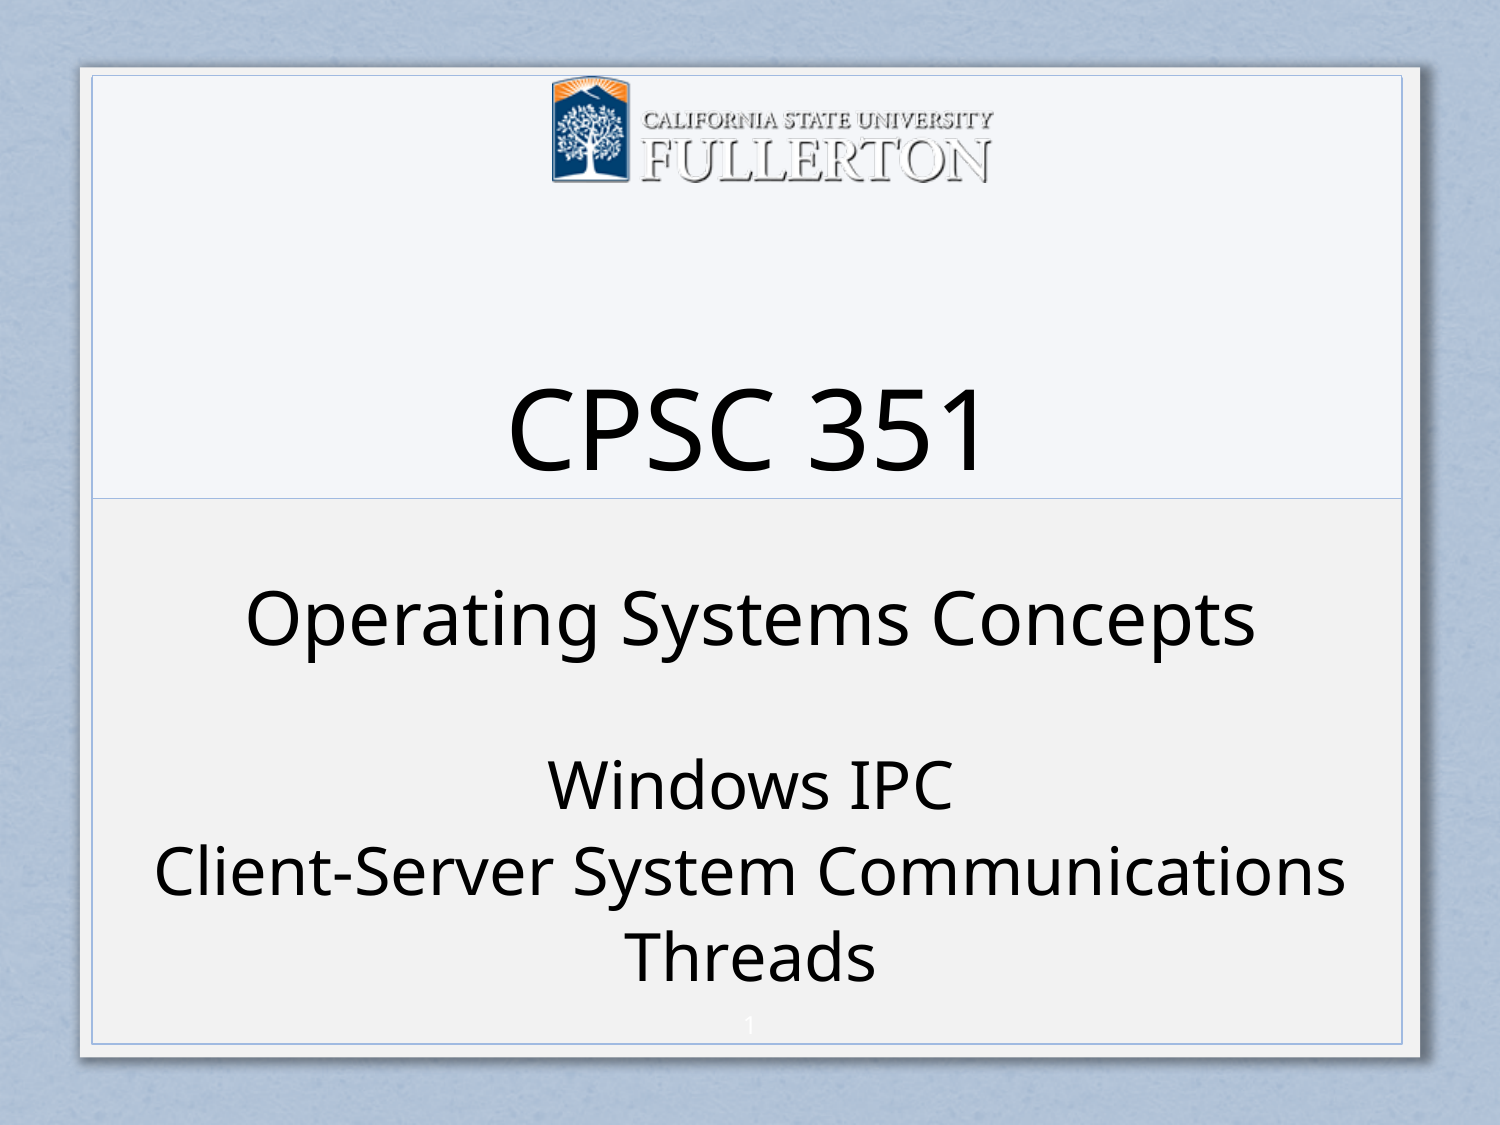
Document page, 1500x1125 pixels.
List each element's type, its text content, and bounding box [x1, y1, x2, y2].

subtitle Operating Systems Concepts Windows IPC Client-Server System Communications Threads [127, 562, 1375, 1001]
title CPSC 351 [150, 184, 1355, 500]
picture [552, 76, 994, 183]
slide_number 0 [687, 1004, 813, 1049]
